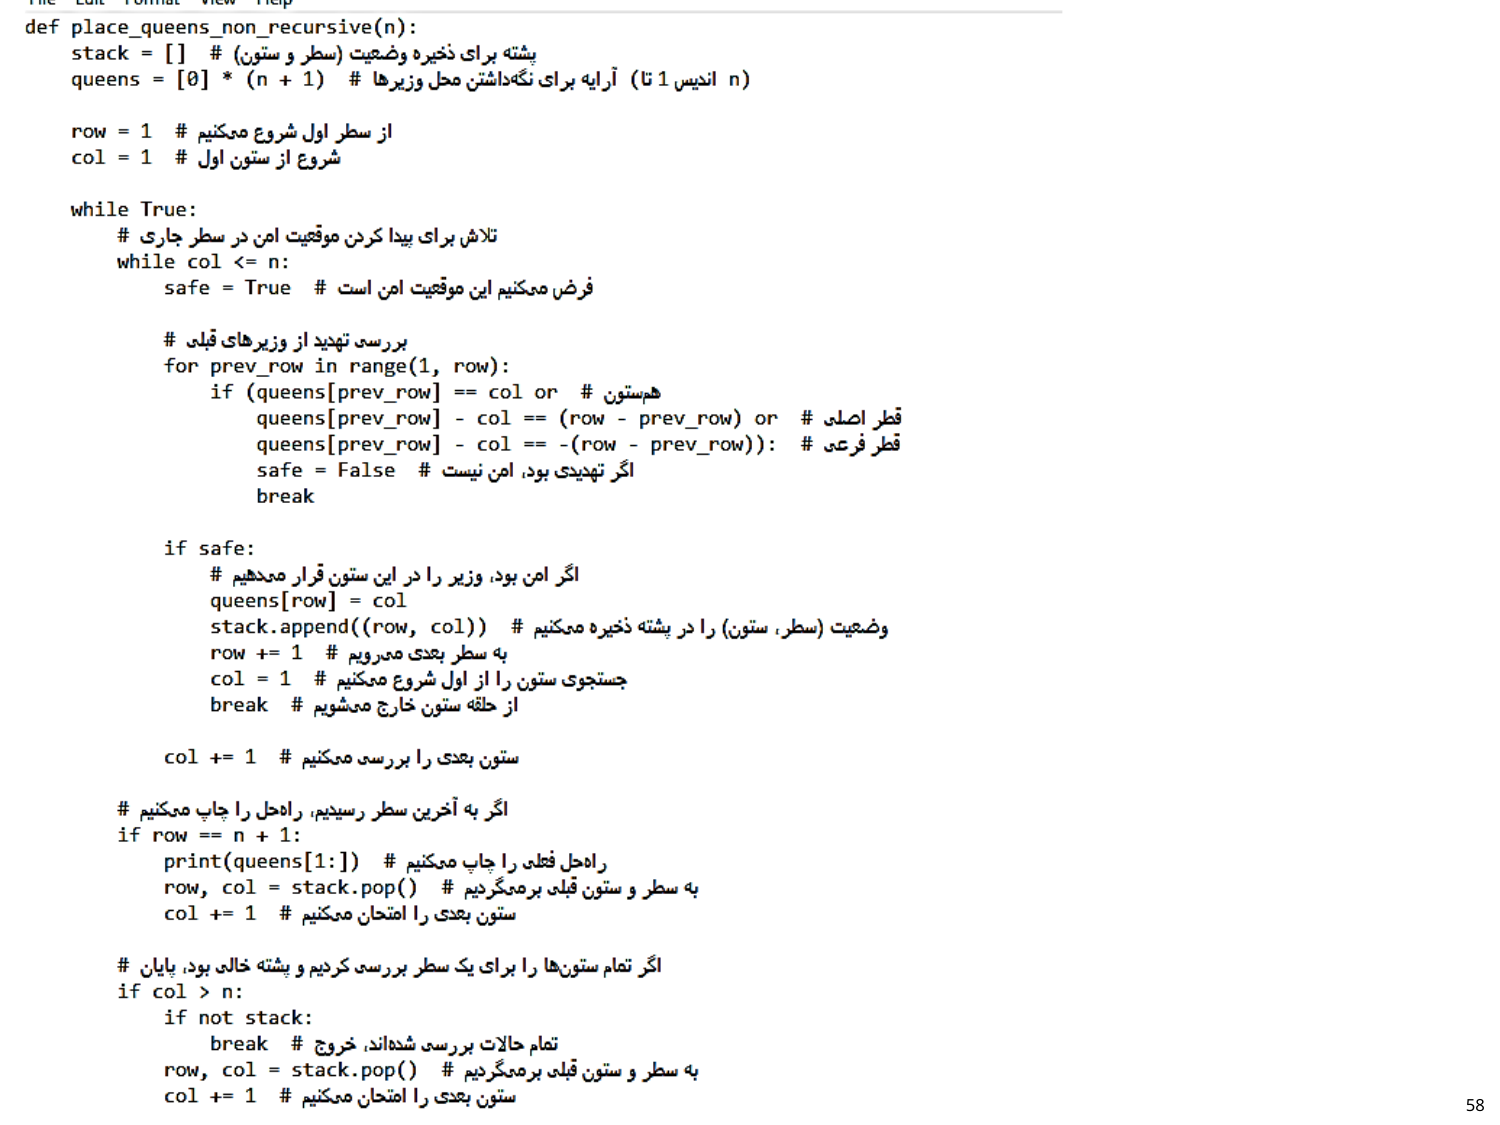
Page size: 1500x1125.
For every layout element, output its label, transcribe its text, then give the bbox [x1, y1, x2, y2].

slide_number 58 [1187, 1087, 1500, 1125]
picture [24, 0, 1063, 1125]
